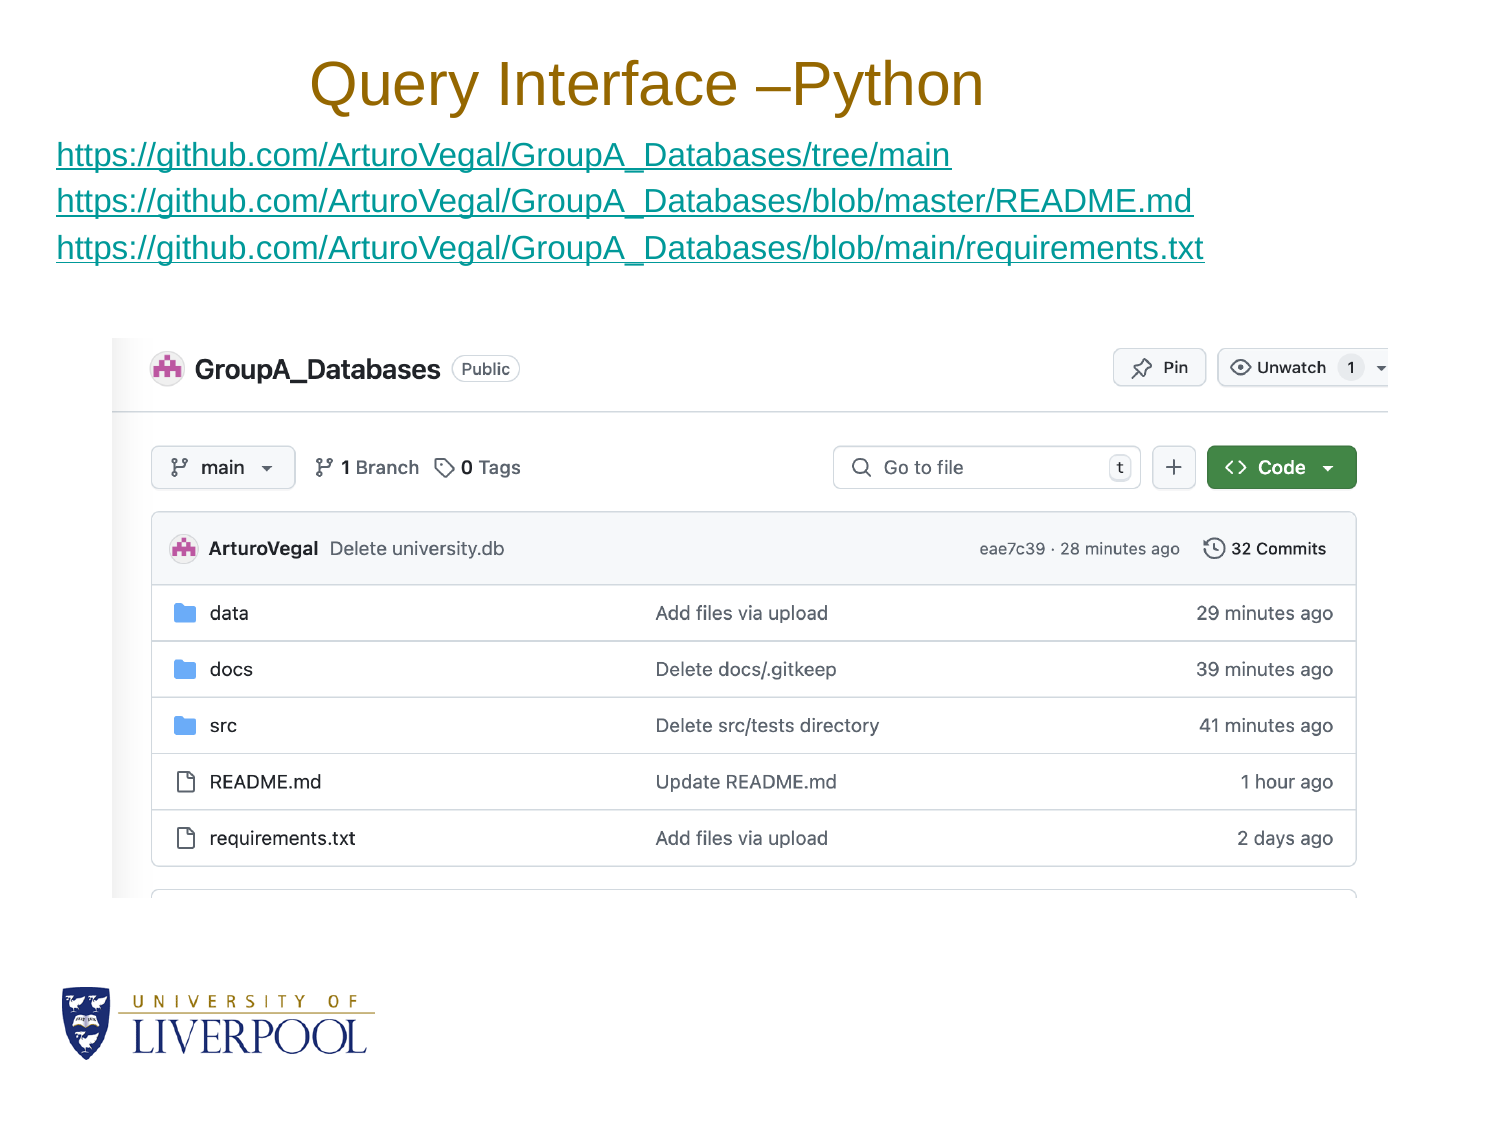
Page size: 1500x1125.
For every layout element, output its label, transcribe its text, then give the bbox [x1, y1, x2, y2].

picture [112, 337, 1388, 899]
title Query Interface –Python [277, 31, 1050, 126]
picture [62, 987, 375, 1060]
list https://github.com/ArturoVegal/GroupA_Databases/tree/main https://github.com/ArturoVegal/GroupA_Databases/blob/master/README.md https://github.com/ArturoVegal/GroupA_Databases/blob/main/requirements.txt [41, 125, 1459, 362]
